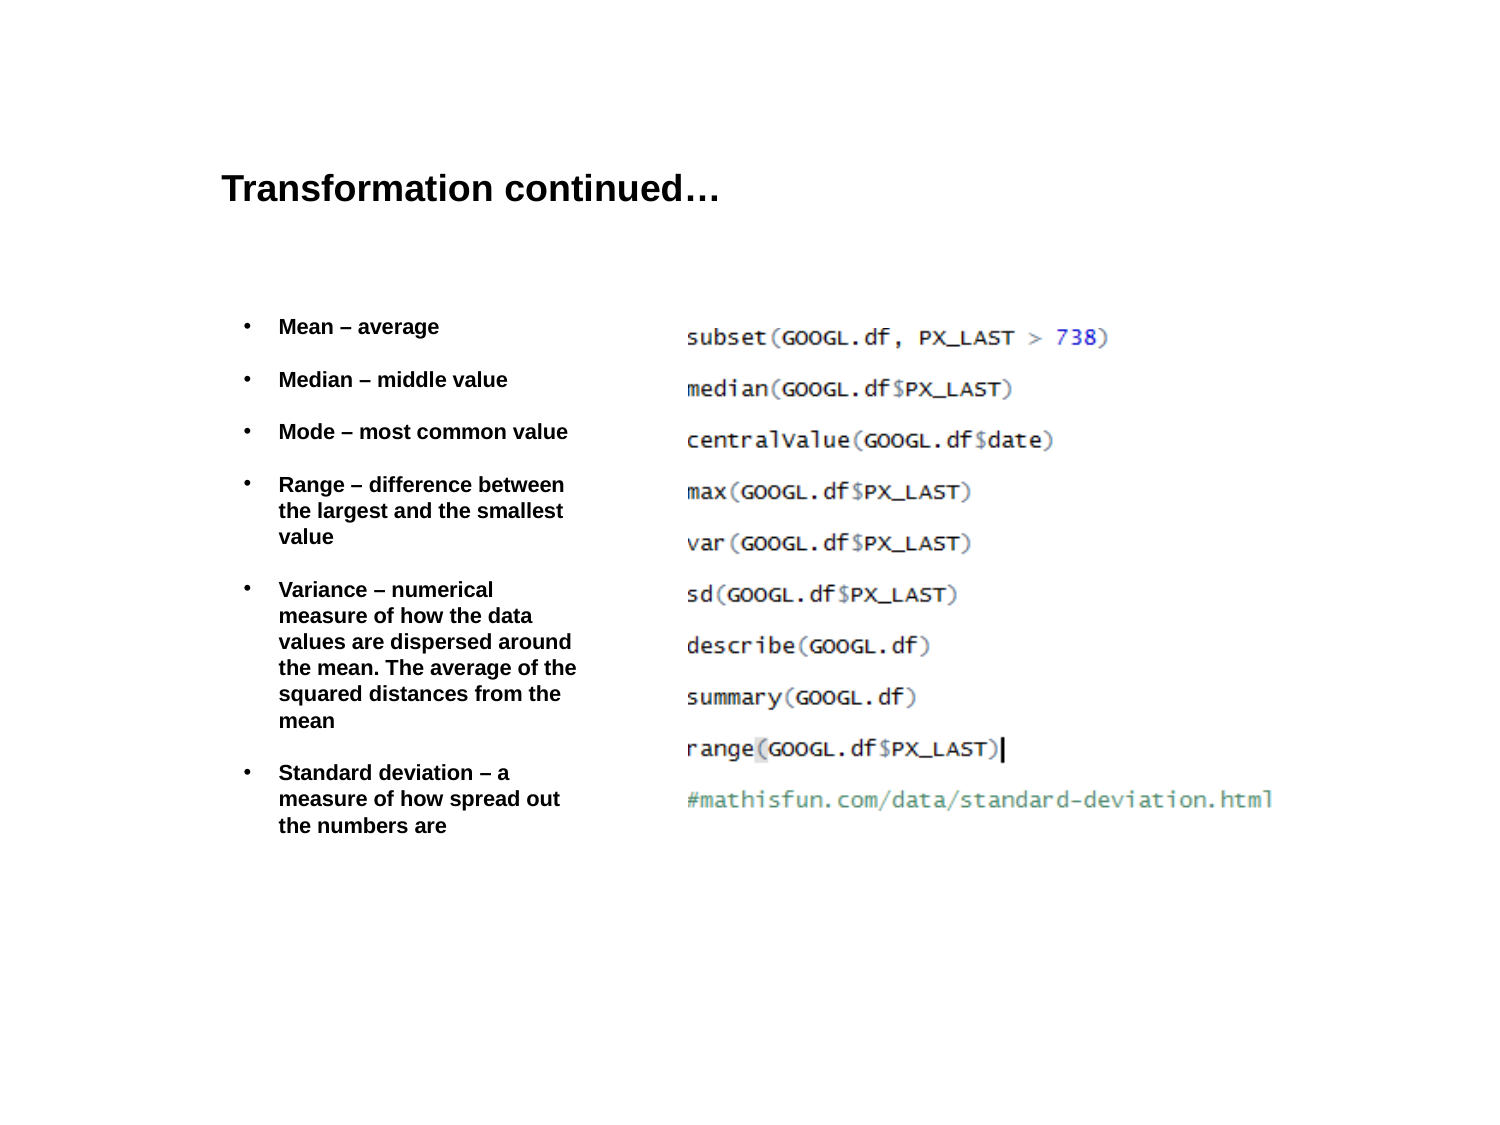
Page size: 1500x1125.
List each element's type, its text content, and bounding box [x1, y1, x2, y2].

text_box Transformation continued… [206, 164, 1178, 216]
picture [687, 328, 1313, 866]
text_box Mean – average Median – middle value Mode – most common value Range – difference between the largest and the smallest value Variance – numerical measure of how the data values are dispersed around the mean. The average of the squared distances from the mean Standard deviation – a measure of how spread out the numbers are [228, 305, 599, 845]
